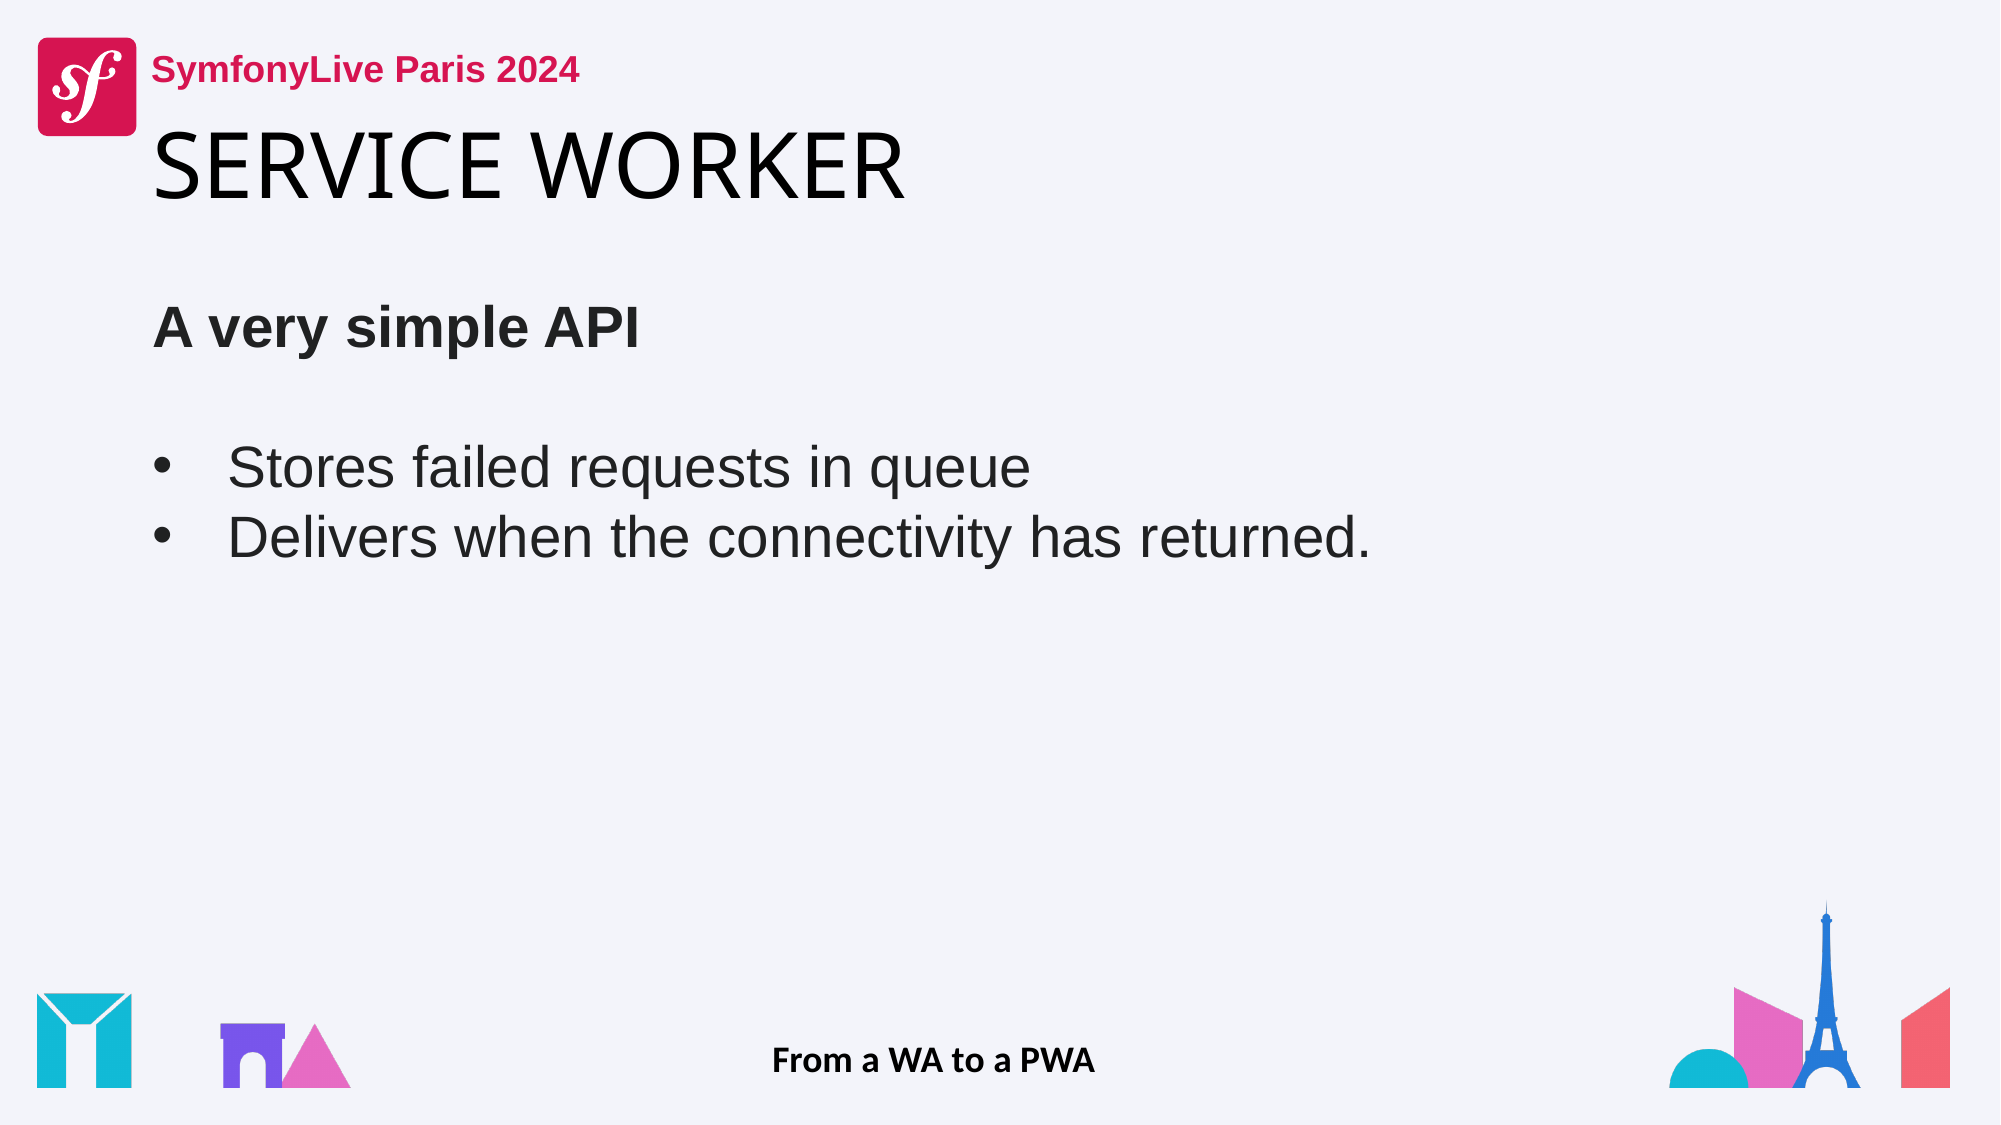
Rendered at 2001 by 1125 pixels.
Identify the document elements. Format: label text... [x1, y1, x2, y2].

picture [37, 899, 429, 1088]
title SERVICE WORKER [137, 59, 1720, 278]
picture [1558, 899, 1950, 1088]
text_box A very simple API Stores failed requests in queue Delivers when the connectivity has returned. [137, 281, 1930, 647]
